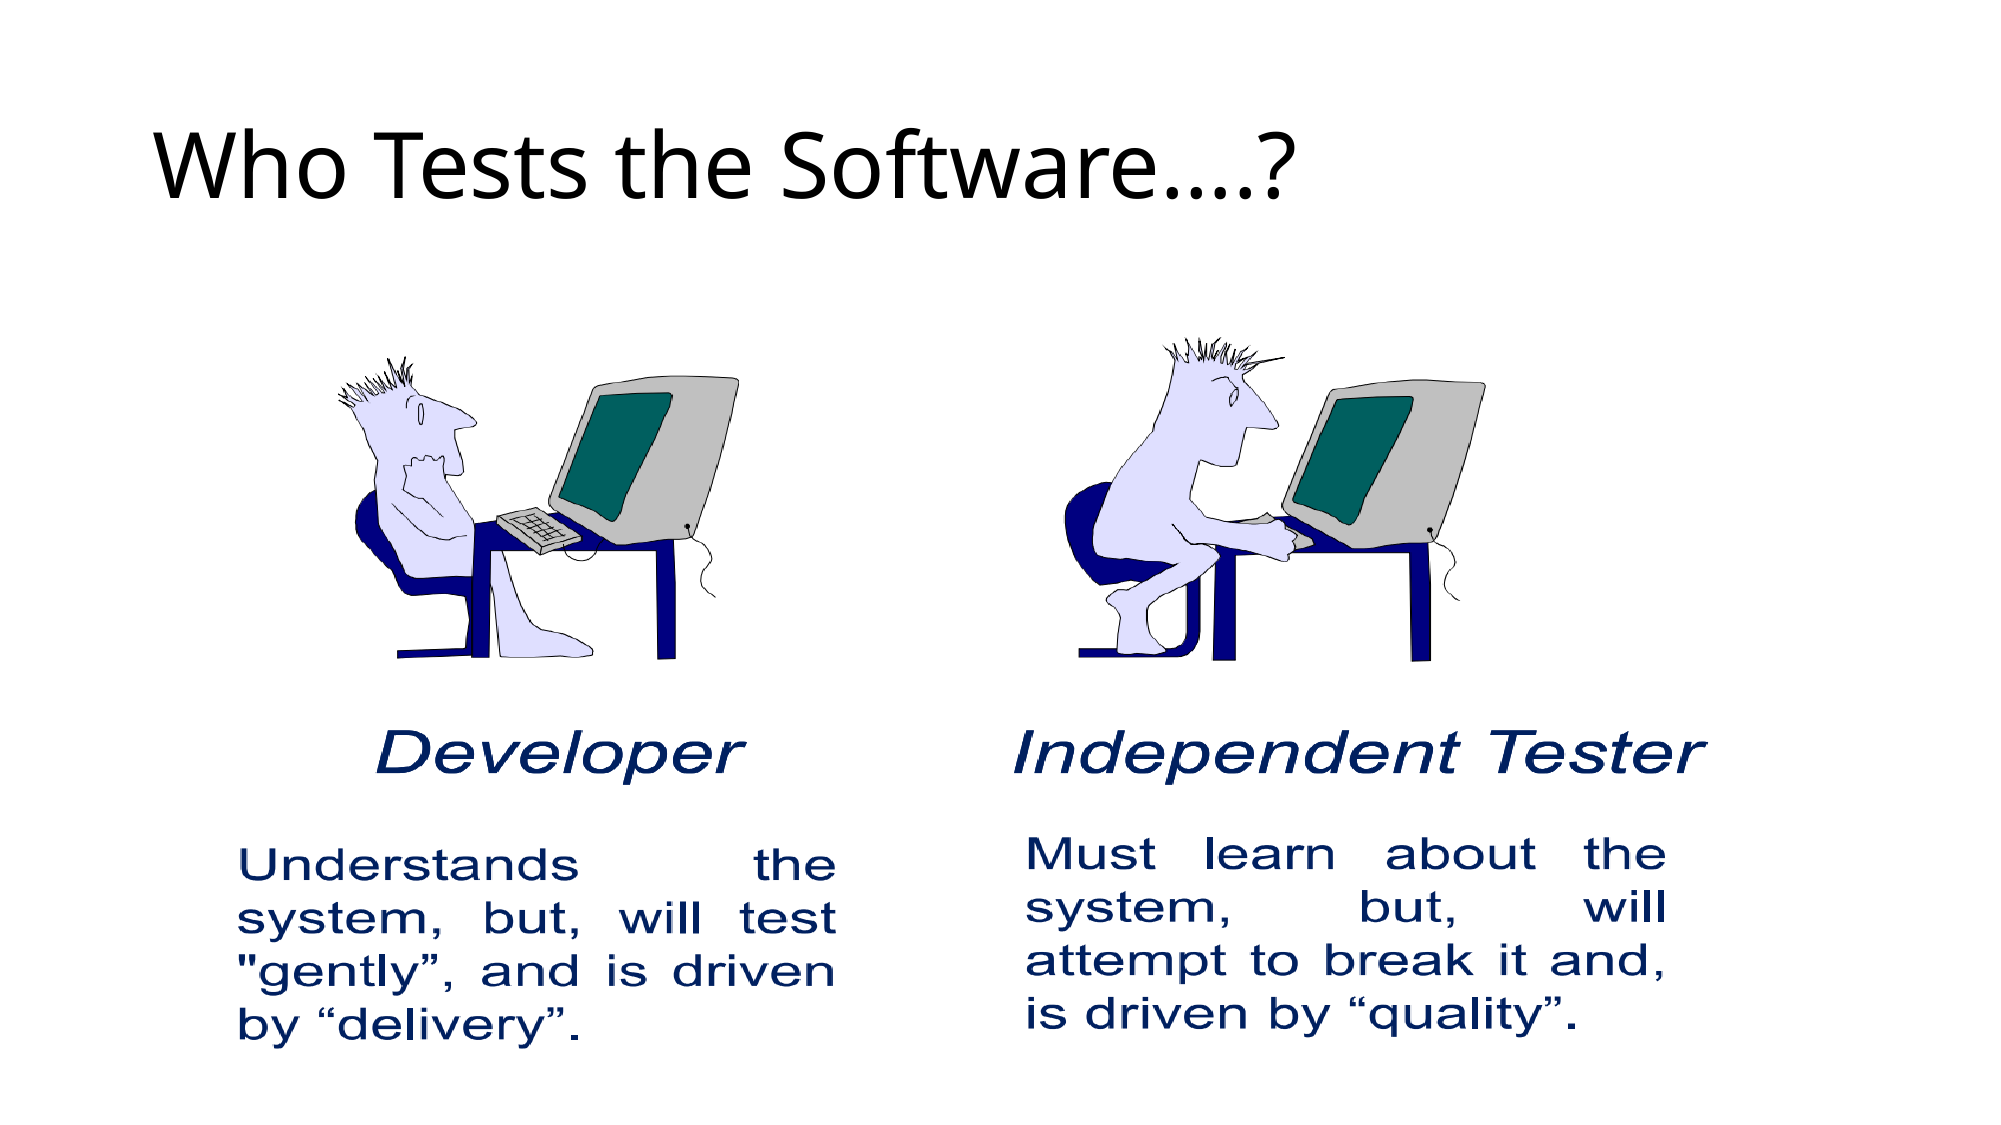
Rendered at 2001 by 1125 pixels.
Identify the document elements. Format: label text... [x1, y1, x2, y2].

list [203, 299, 1733, 1081]
title Who Tests the Software….? [137, 59, 1863, 278]
